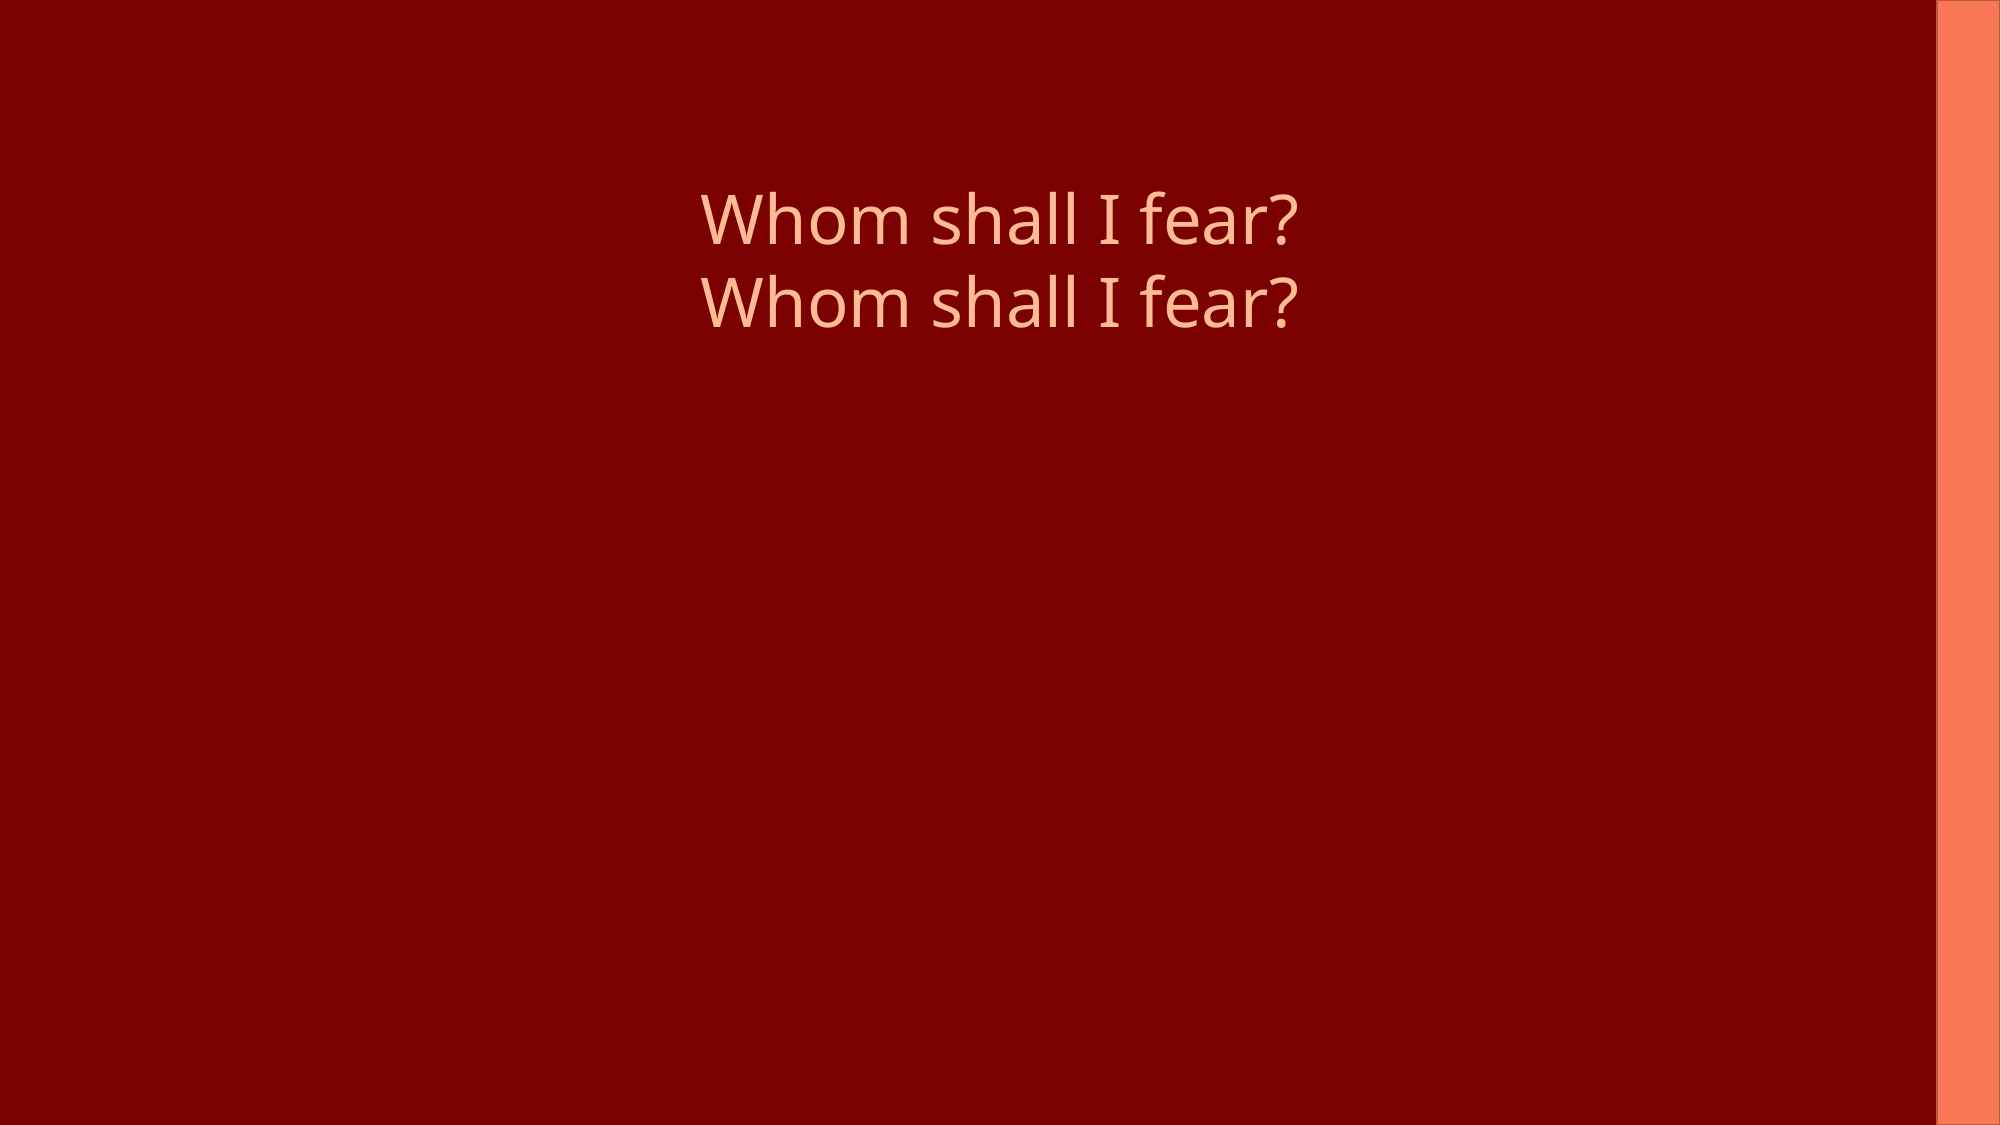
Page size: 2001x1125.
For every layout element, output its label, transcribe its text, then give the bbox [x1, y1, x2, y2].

text_box Whom shall I fear? Whom shall I fear? [99, 168, 1900, 431]
